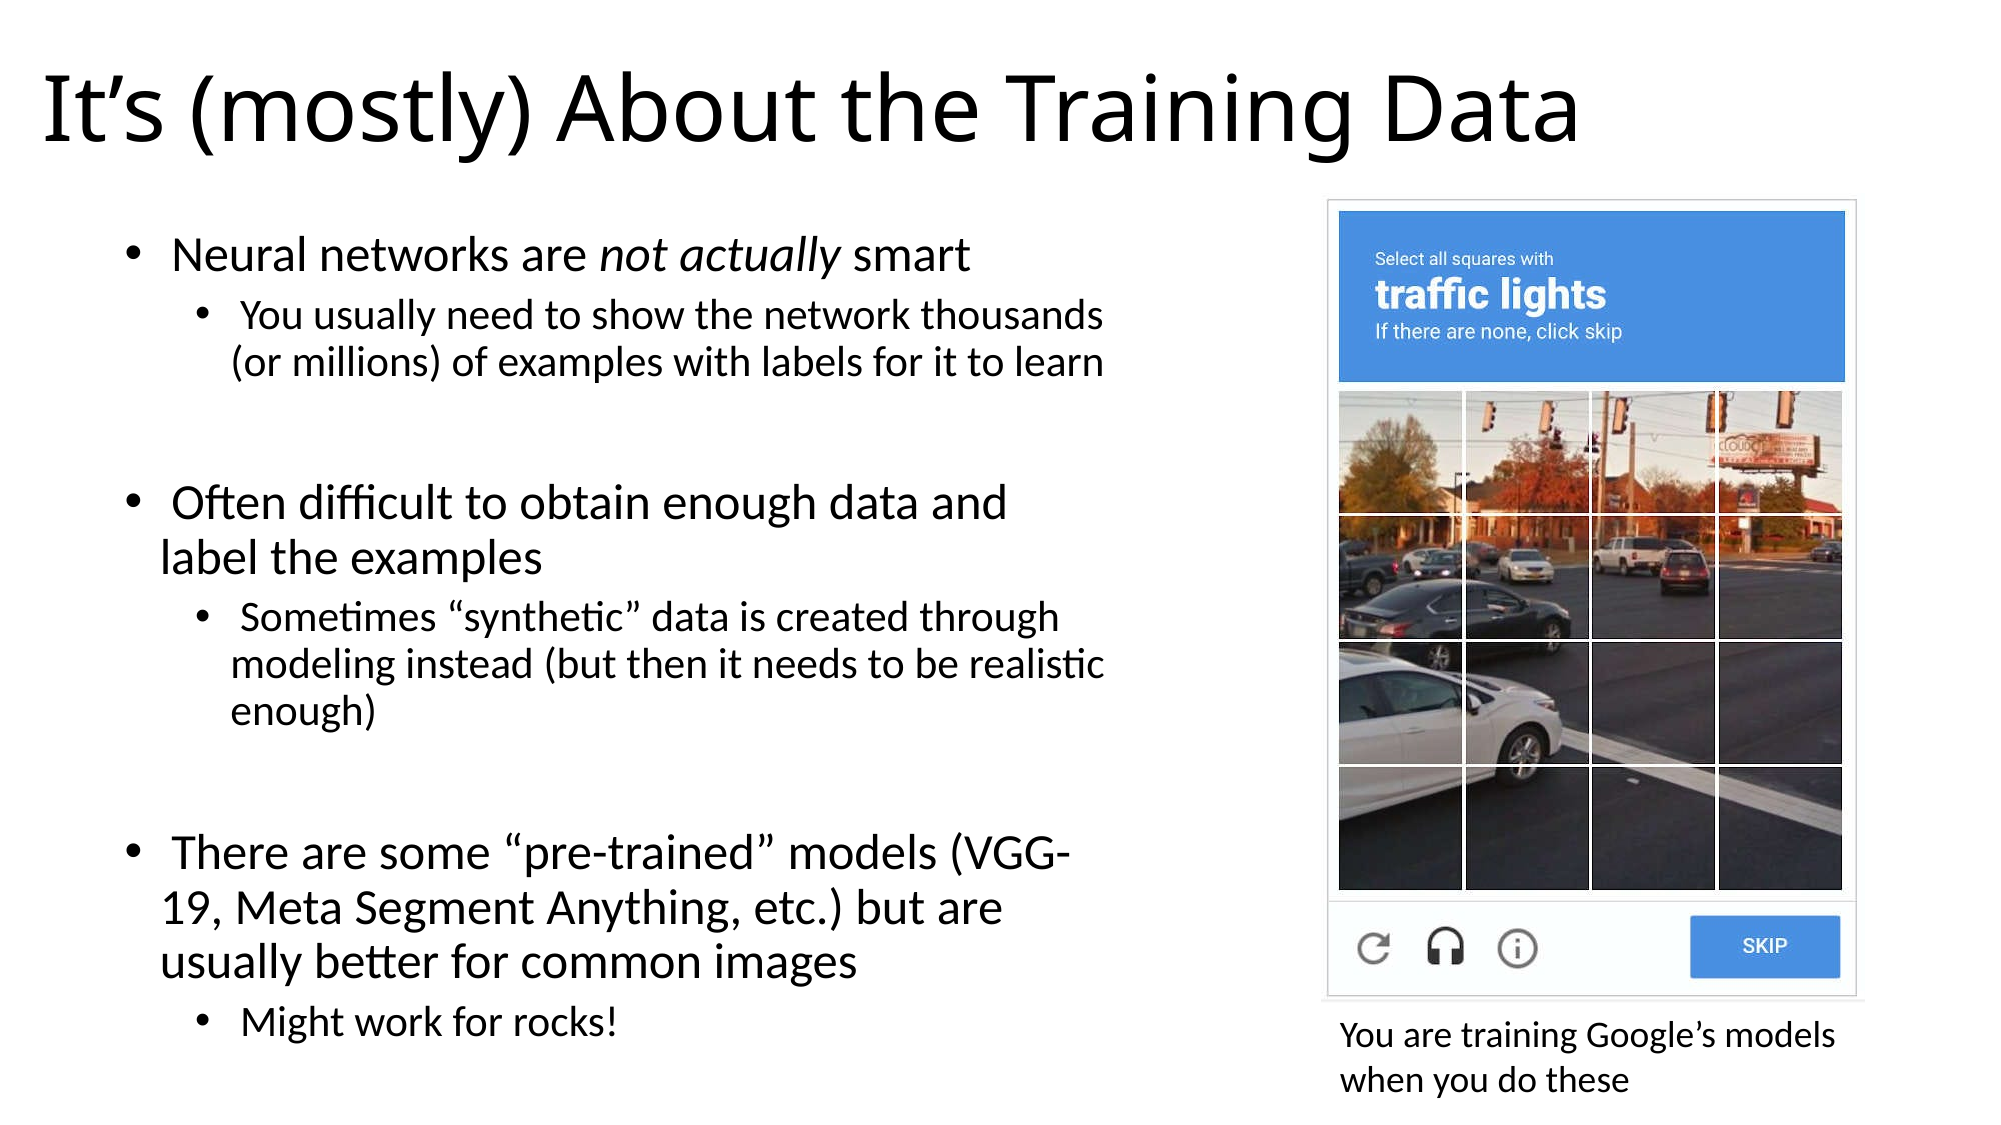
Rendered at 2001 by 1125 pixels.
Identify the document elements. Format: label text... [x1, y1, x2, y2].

list Neural networks are not actually smart You usually need to show the network thousands (or millions) of examples with labels for it to learn Often difficult to obtain enough data and label the examples Sometimes “synthetic” data is created through modeling instead (but then it needs to be realistic enough) There are some “pre-trained” models (VGG-19, Meta Segment Anything, etc.) but are usually better for common images Might work for rocks! [109, 220, 1135, 1055]
title It’s (mostly) About the Training Data [27, 3, 1753, 221]
text_box You are training Google’s models when you do these [1324, 1003, 1925, 1108]
picture [1321, 193, 1865, 1004]
